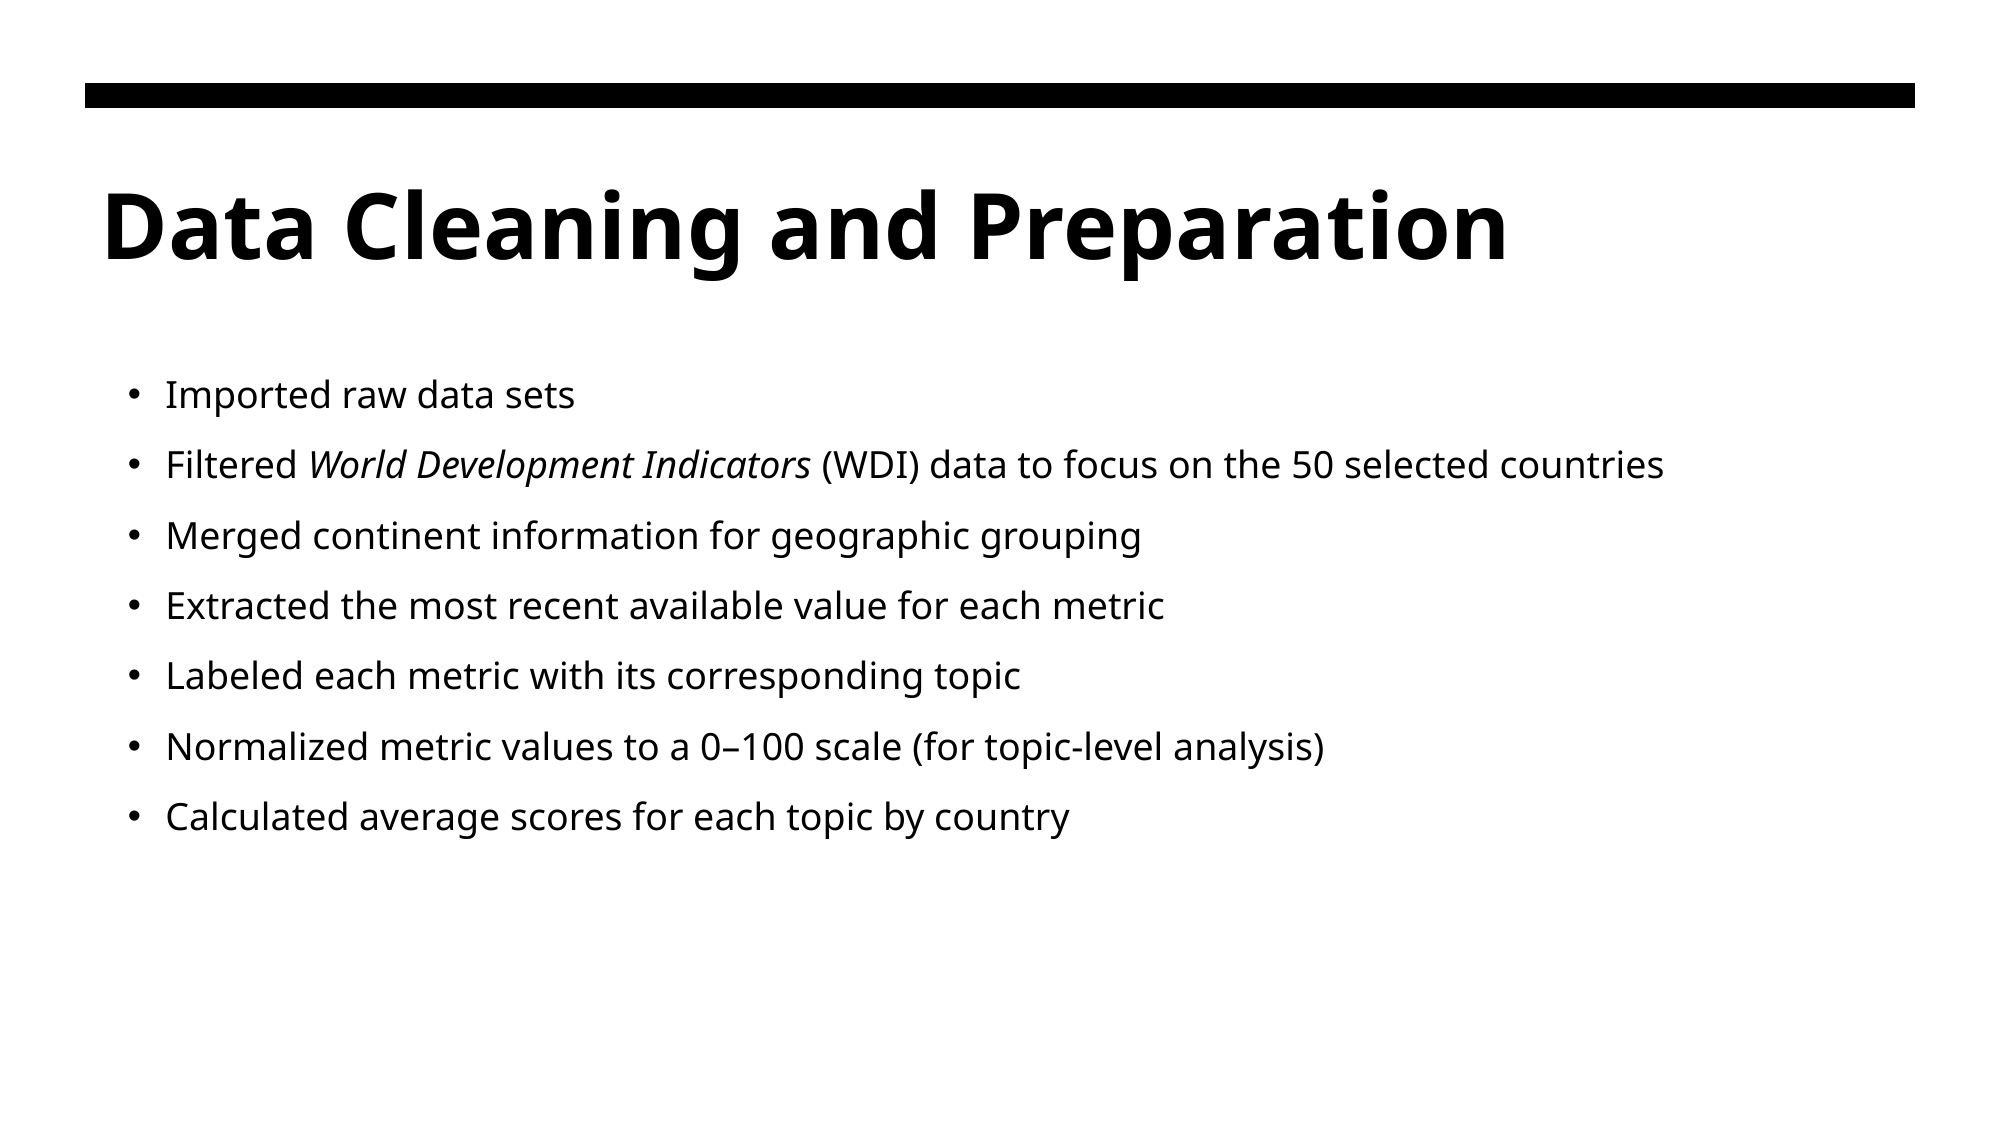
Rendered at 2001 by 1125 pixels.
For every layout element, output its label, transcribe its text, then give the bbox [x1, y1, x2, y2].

title Data Cleaning and Preparation [85, 160, 1916, 401]
list Imported raw data sets Filtered World Development Indicators (WDI) data to focus on the 50 selected countries Merged continent information for geographic grouping Extracted the most recent available value for each metric Labeled each metric with its corresponding topic Normalized metric values to a 0–100 scale (for topic-level analysis) Calculated average scores for each topic by country [112, 358, 1943, 977]
